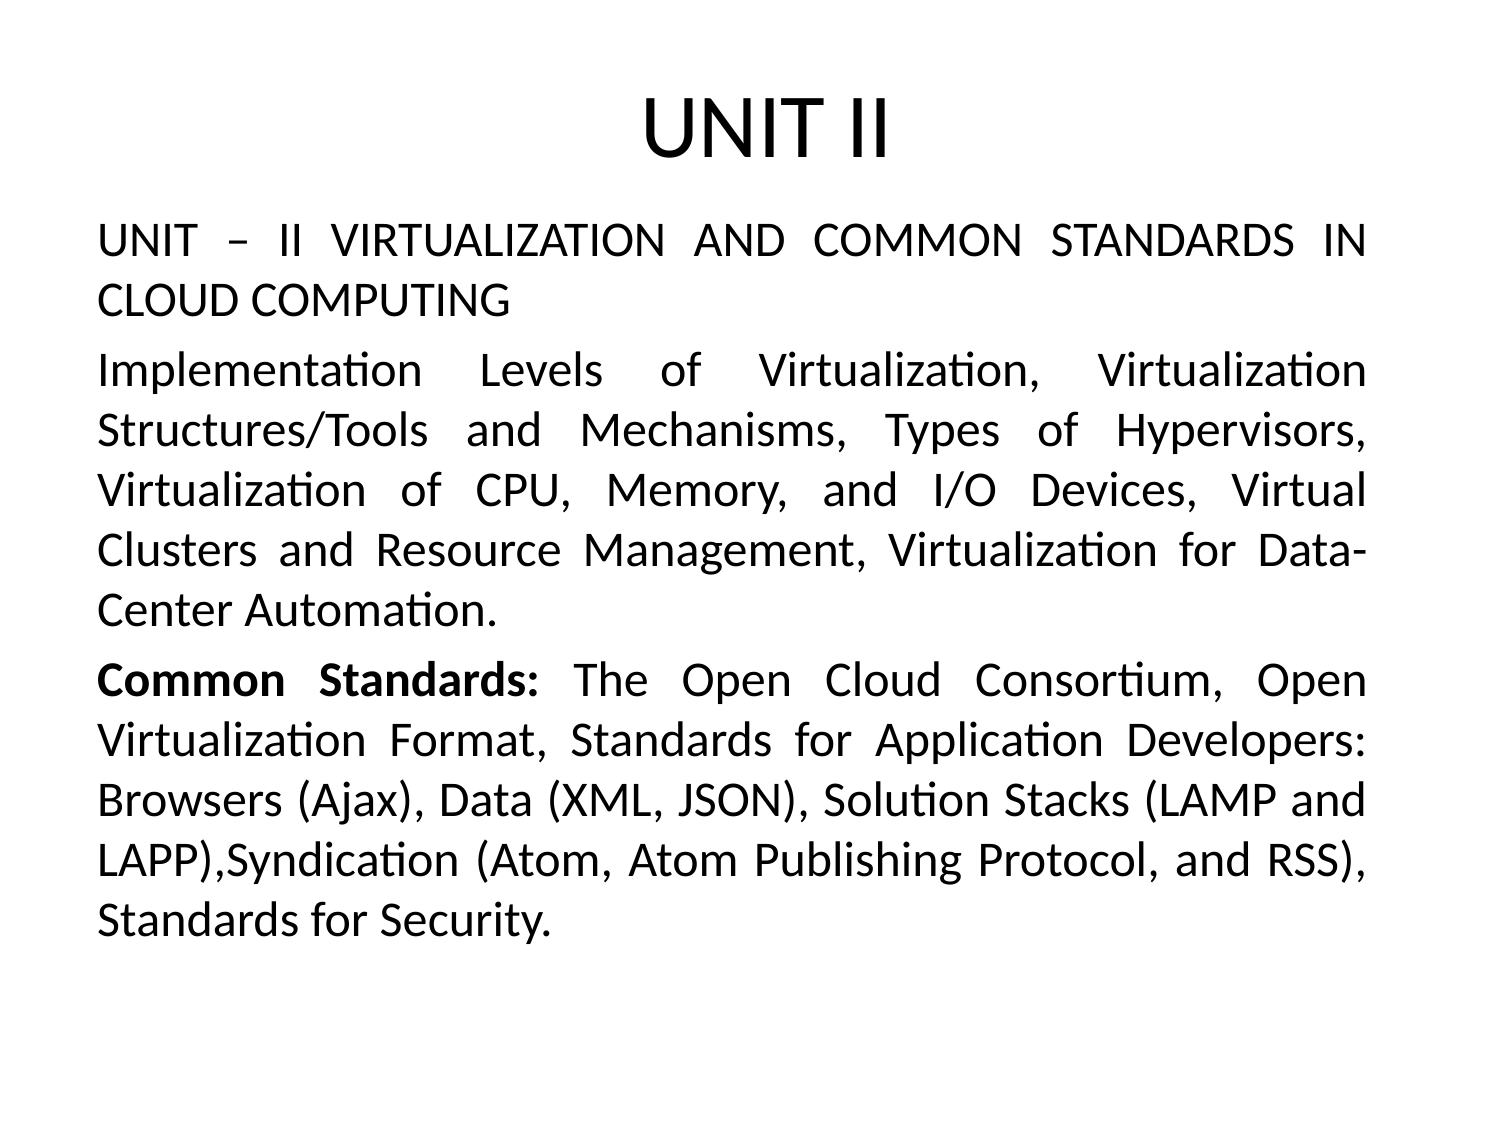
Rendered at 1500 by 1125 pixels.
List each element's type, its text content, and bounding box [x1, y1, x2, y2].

title UNIT II [128, 0, 1404, 242]
subtitle UNIT – II VIRTUALIZATION AND COMMON STANDARDS IN CLOUD COMPUTING Implementation Levels of Virtualization, Virtualization Structures/Tools and Mechanisms, Types of Hypervisors, Virtualization of CPU, Memory, and I/O Devices, Virtual Clusters and Resource Management, Virtualization for Data-Center Automation. Common Standards: The Open Cloud Consortium, Open Virtualization Format, Standards for Application Developers: Browsers (Ajax), Data (XML, JSON), Solution Stacks (LAMP and LAPP),Syndication (Atom, Atom Publishing Protocol, and RSS), Standards for Security. [82, 199, 1383, 938]
